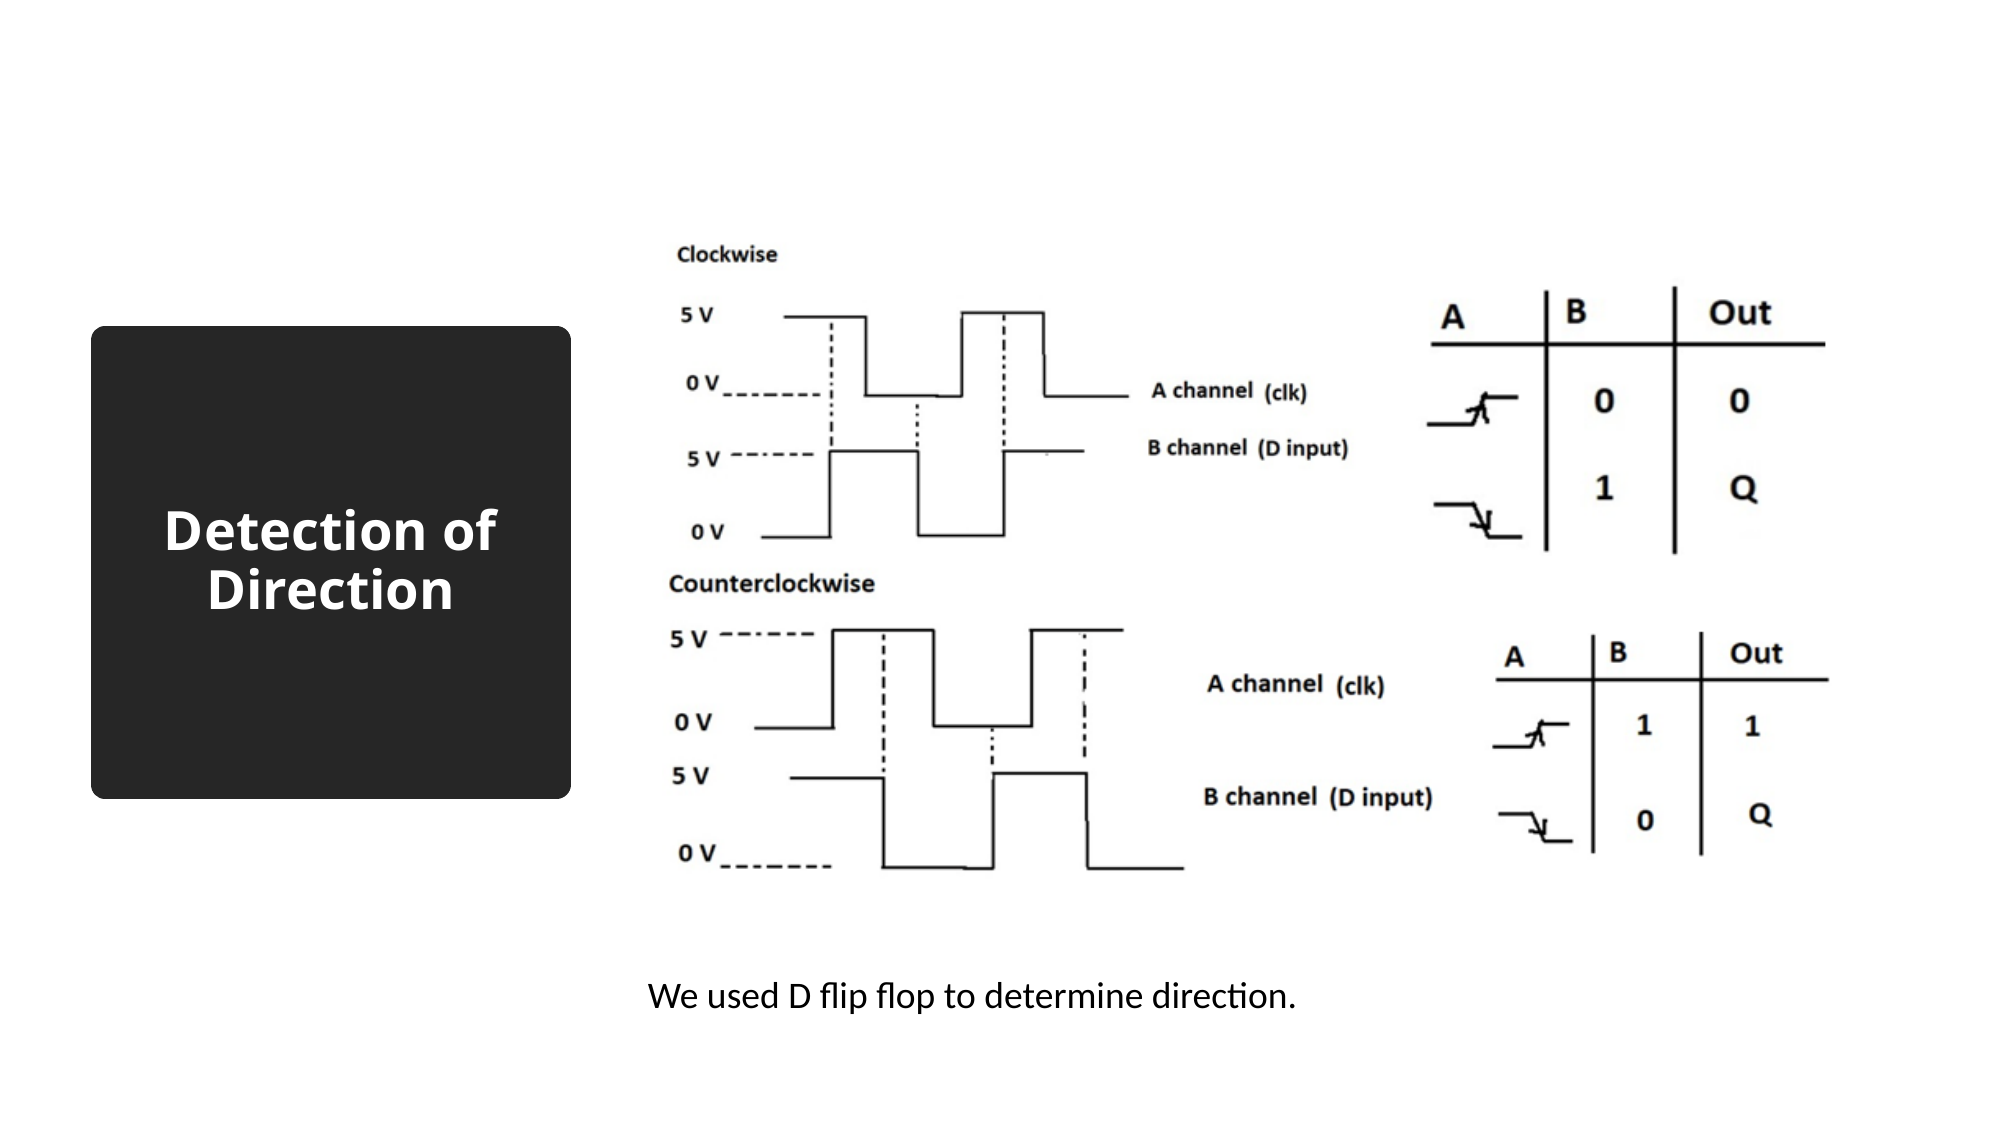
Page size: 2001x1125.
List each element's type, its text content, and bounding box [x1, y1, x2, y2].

title Detection of Direction [105, 340, 557, 785]
text_box We used D flip flop to determine direction. [633, 963, 2000, 1024]
picture [662, 232, 1842, 556]
picture [662, 563, 1842, 892]
